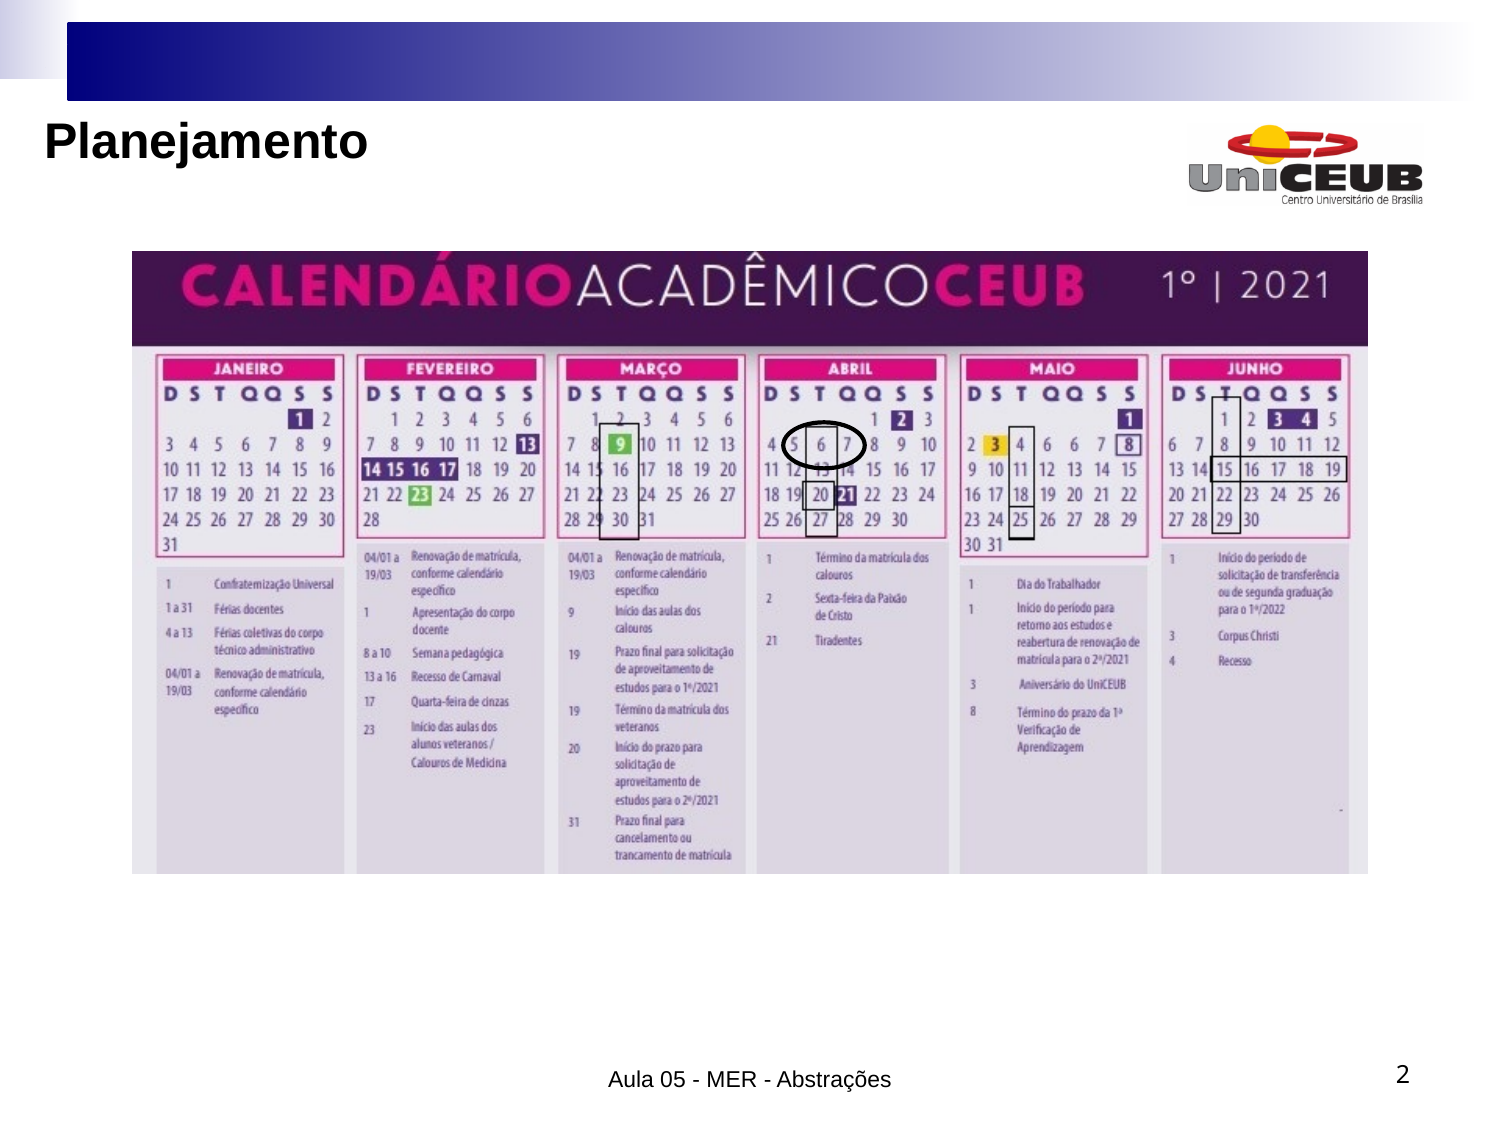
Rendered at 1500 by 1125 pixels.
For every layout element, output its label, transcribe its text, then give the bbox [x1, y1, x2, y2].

title Planejamento [29, 26, 1380, 251]
text_box ‹#› [1074, 1024, 1425, 1100]
picture [1186, 123, 1424, 206]
picture [131, 251, 1369, 874]
text_box Aula 05 - MER - Abstrações [512, 1024, 988, 1100]
